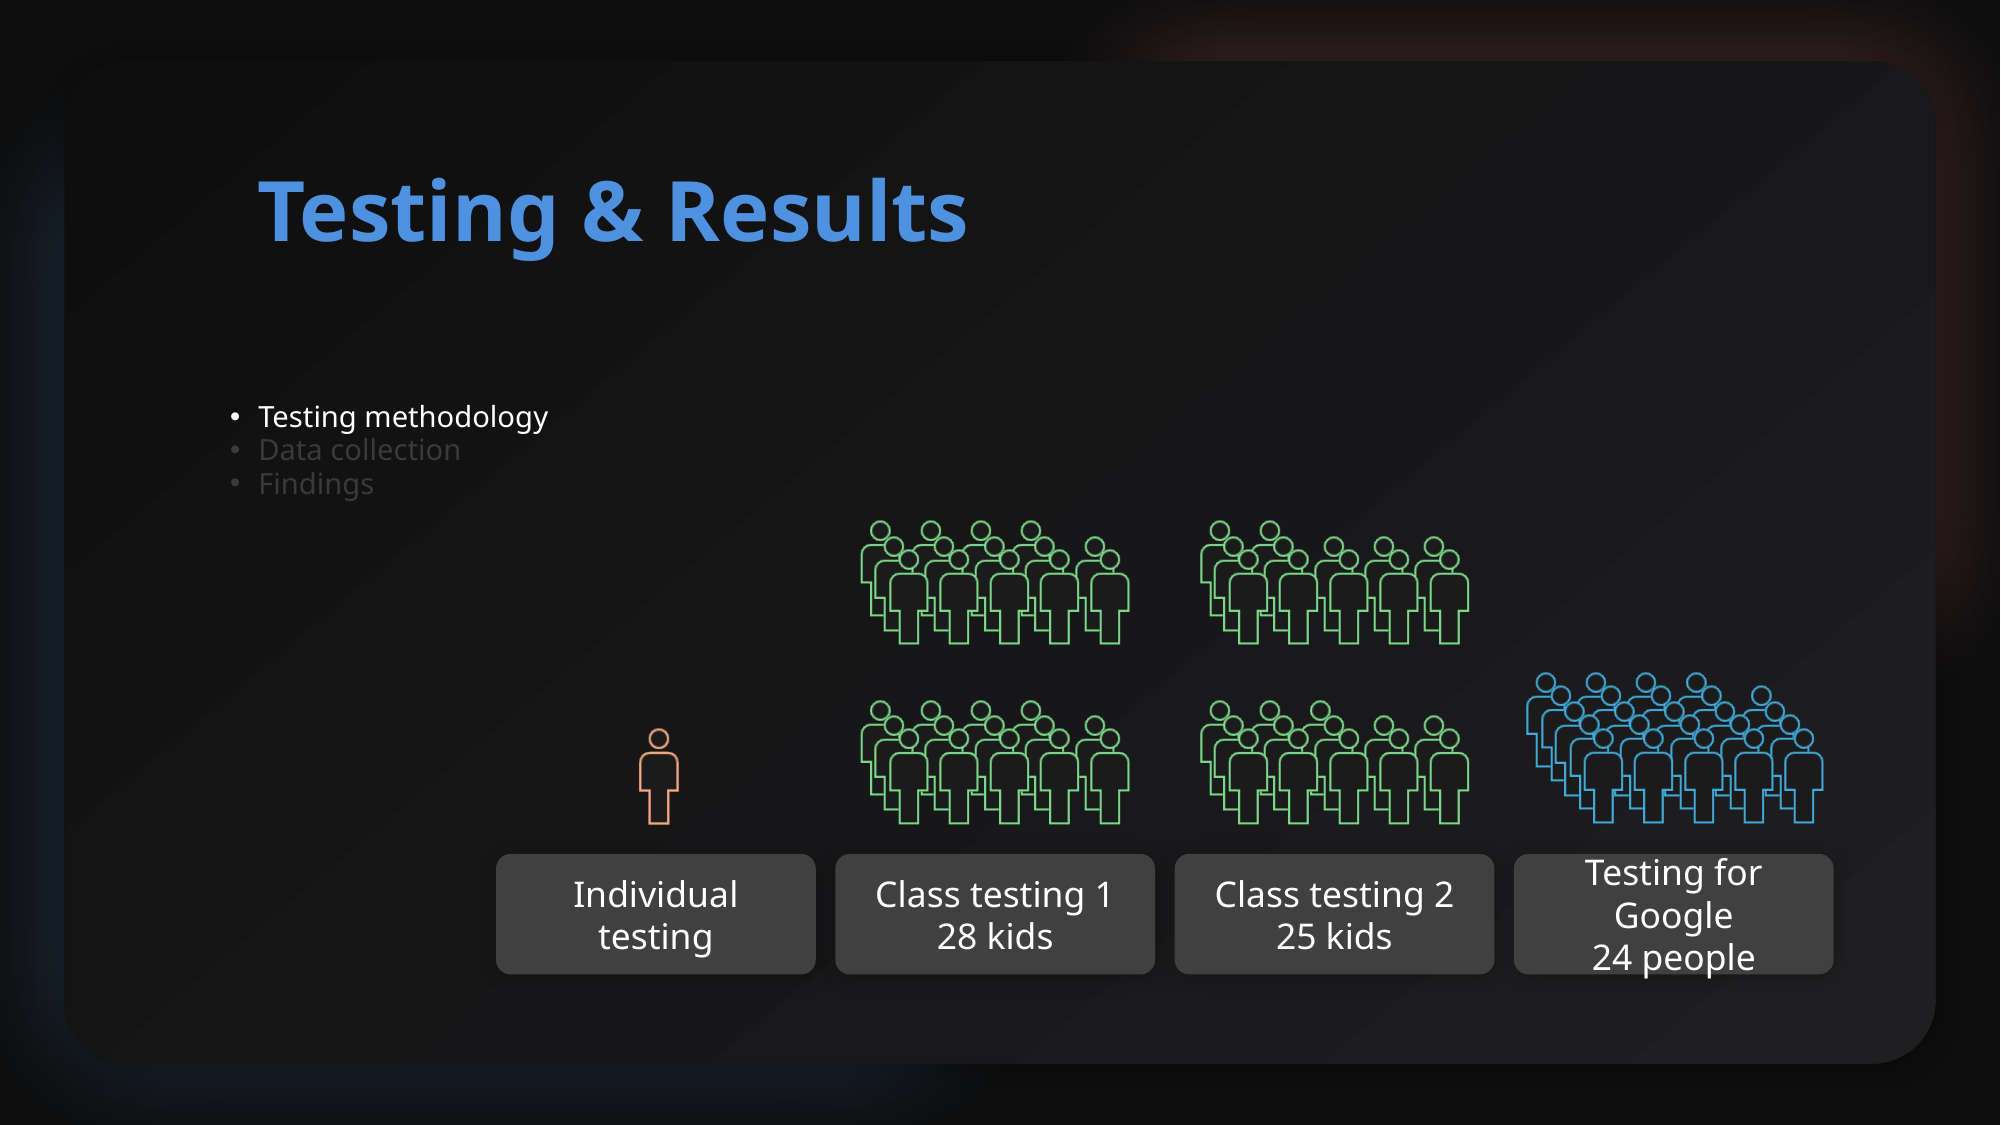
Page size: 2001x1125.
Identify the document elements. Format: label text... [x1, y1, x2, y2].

picture [824, 663, 1861, 833]
text_box Testing for Google 24 people [1512, 852, 1836, 976]
text_box Testing & Results [26, 150, 1201, 266]
text_box Class testing 2 25 kids [1173, 852, 1496, 976]
text_box Individual testing [494, 852, 818, 976]
picture [602, 720, 716, 833]
text_box Class testing 1 28 kids [833, 852, 1157, 976]
text_box Testing methodology Data collection Findings [215, 392, 851, 508]
picture [824, 512, 1506, 654]
